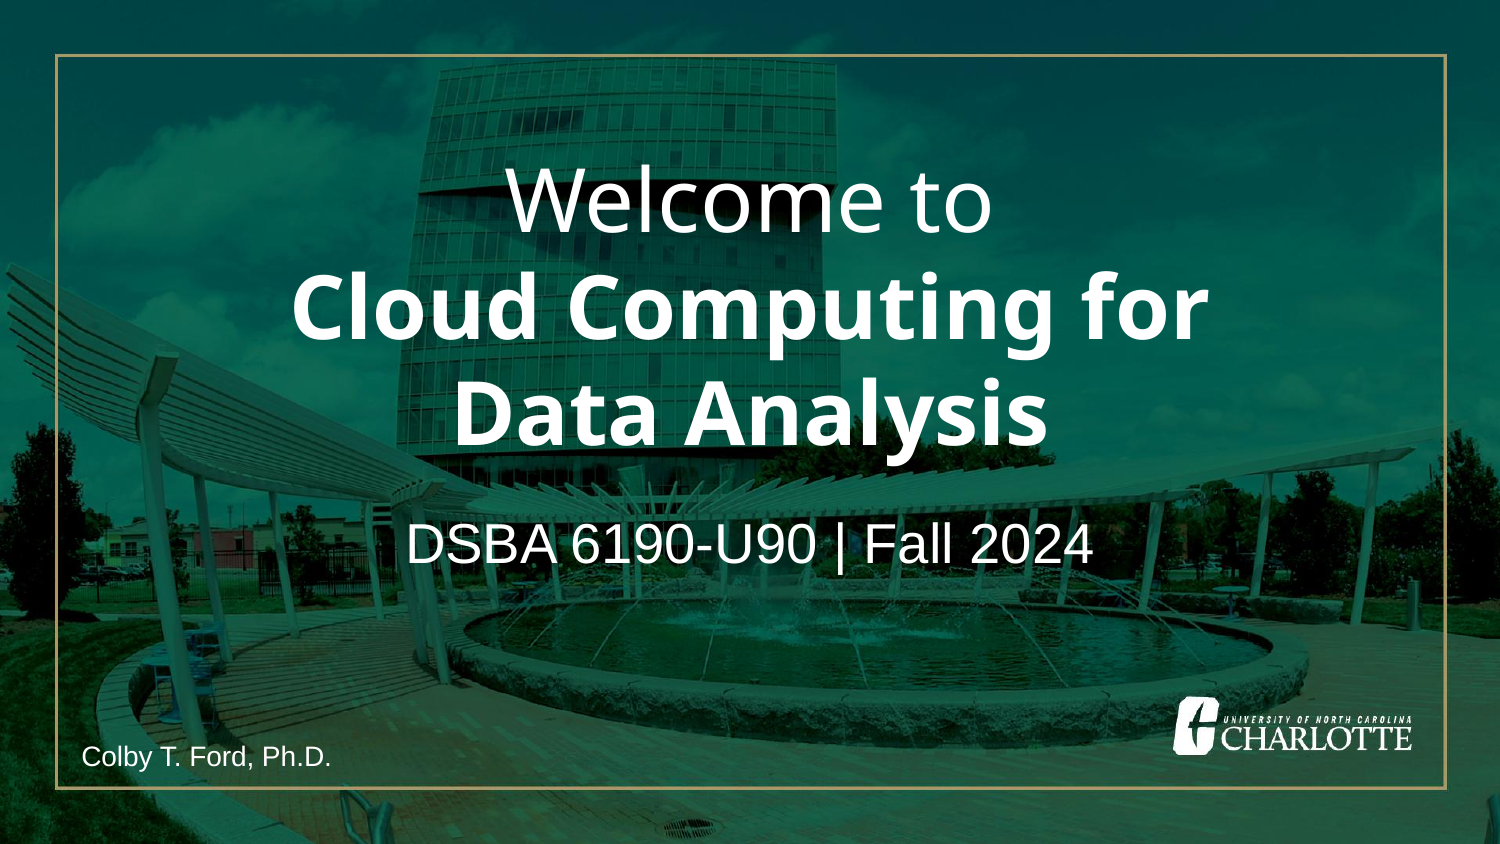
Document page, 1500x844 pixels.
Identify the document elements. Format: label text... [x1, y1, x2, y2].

text_box DSBA 6190-U90 | Fall 2024 [187, 509, 1313, 647]
text_box Colby T. Ford, Ph.D. [66, 735, 361, 781]
text_box Welcome to Cloud Computing for Data Analysis [187, 138, 1313, 470]
picture [0, 0, 1500, 844]
